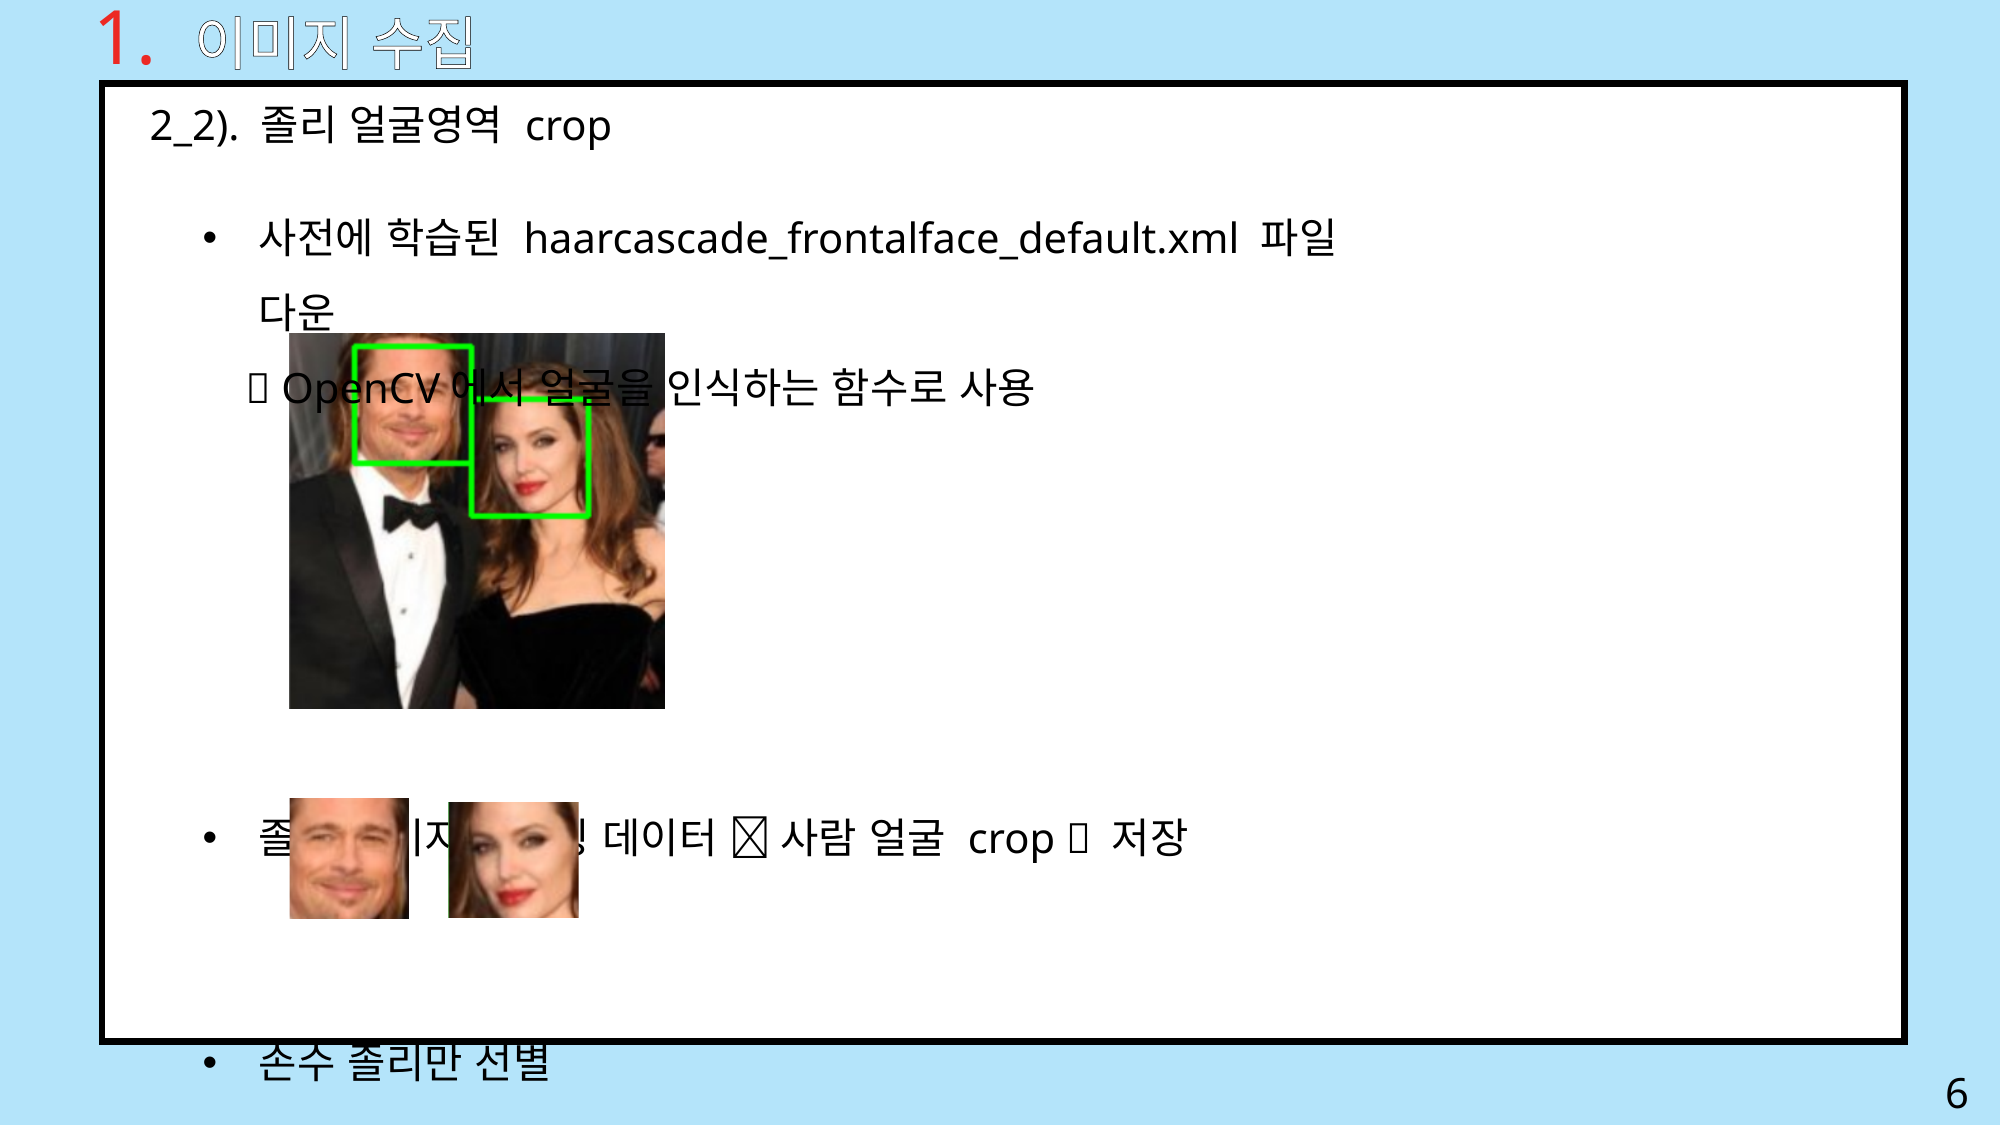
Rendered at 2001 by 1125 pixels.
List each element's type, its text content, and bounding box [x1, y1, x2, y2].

picture [289, 333, 665, 709]
text_box 사전에 학습된 haarcascade_frontalface_default.xml 파일 다운  OpenCV에서 얼굴을 인식하는 함수로 사용 졸리 이미지 크롤링 데이터  사람 얼굴 crop  저장 손수 졸리만 선별 [187, 179, 1395, 1095]
text_box 2_2). 졸리 얼굴영역 crop [134, 91, 639, 157]
text_box 1. 이미지 수집 [78, 0, 493, 88]
text_box 6 [1930, 1059, 1985, 1125]
picture [289, 798, 409, 919]
picture [448, 802, 579, 918]
